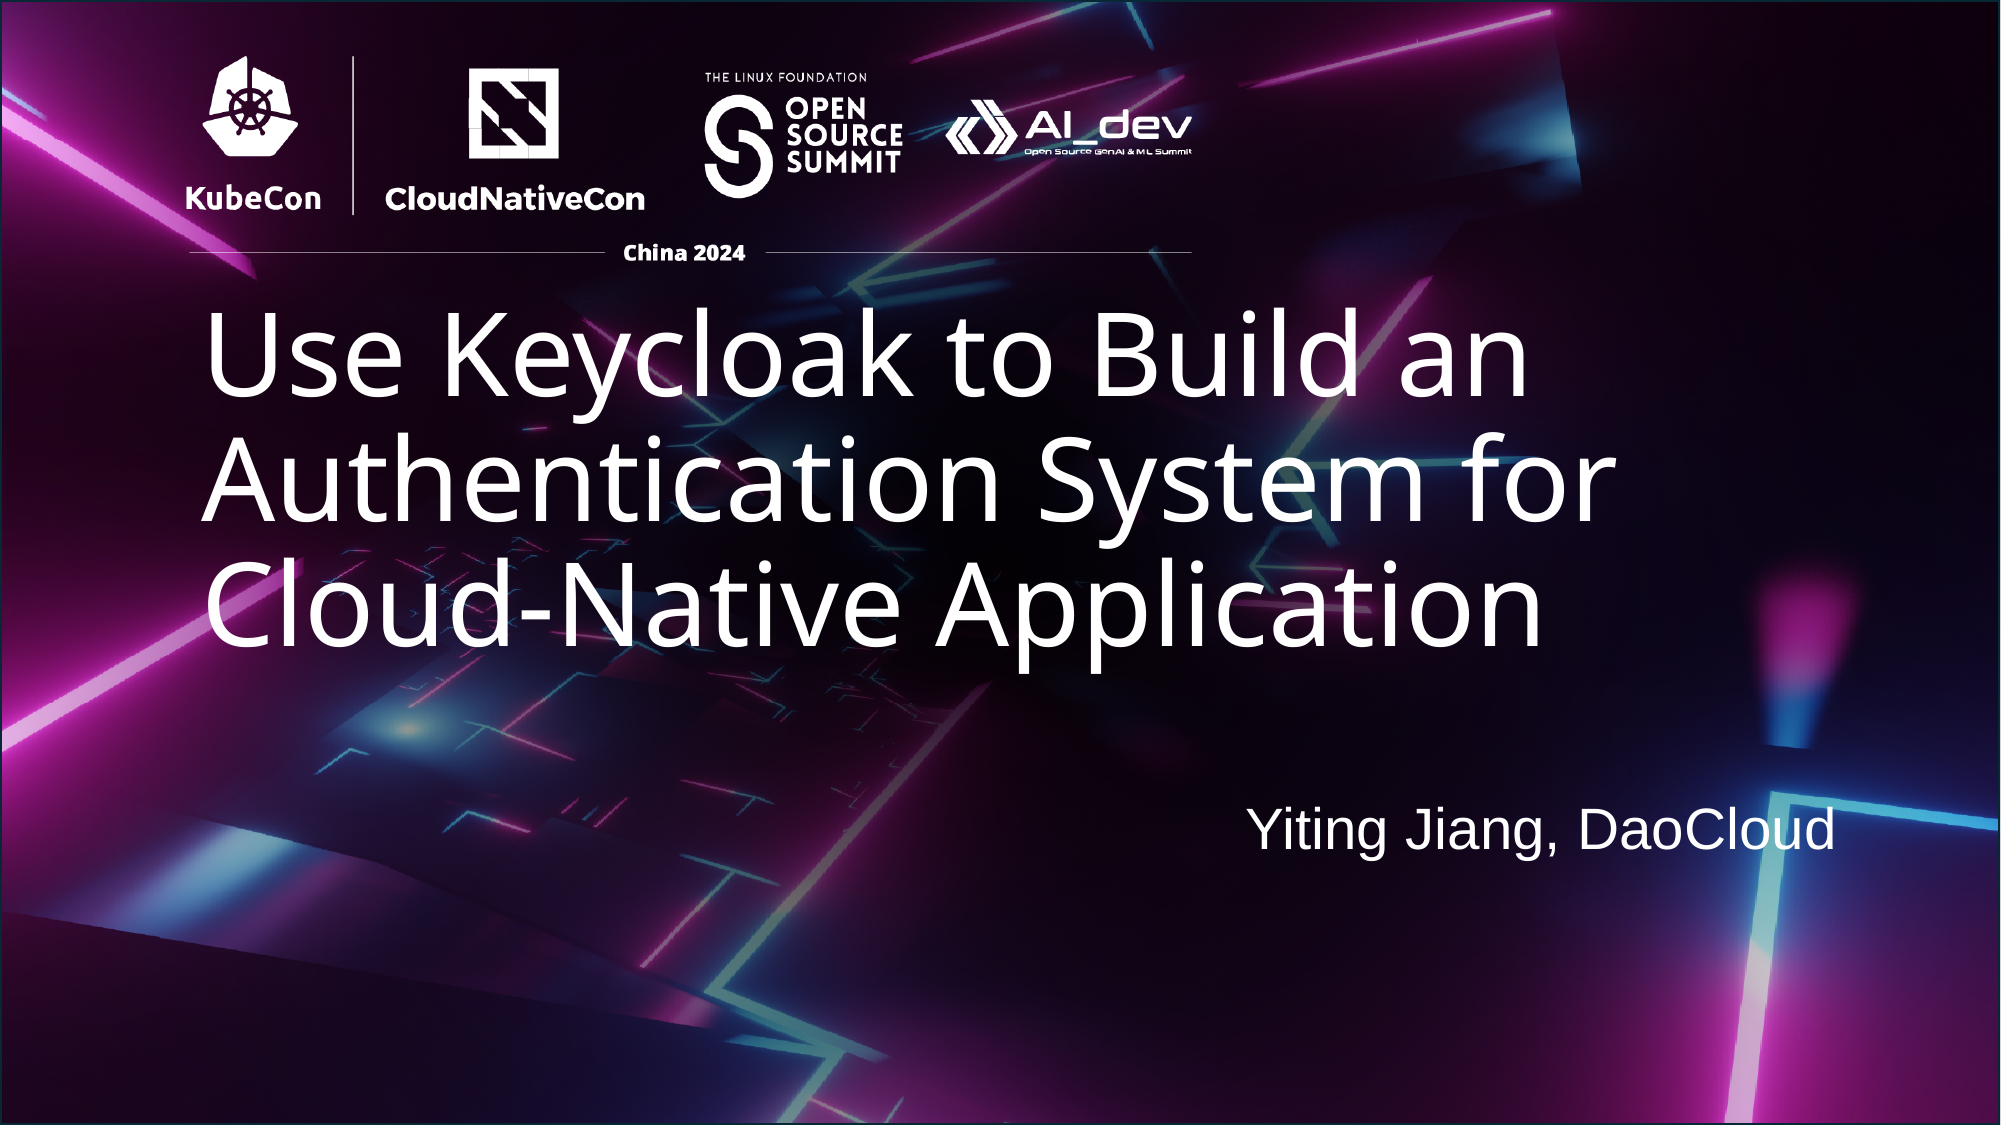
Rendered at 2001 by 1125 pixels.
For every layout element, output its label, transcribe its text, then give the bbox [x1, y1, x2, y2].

picture [2, 2, 1998, 1123]
title Use Keycloak to Build an Authentication System for Cloud-Native Application [186, 287, 1853, 680]
subtitle Yiting Jiang, DaoCloud [186, 694, 1853, 967]
